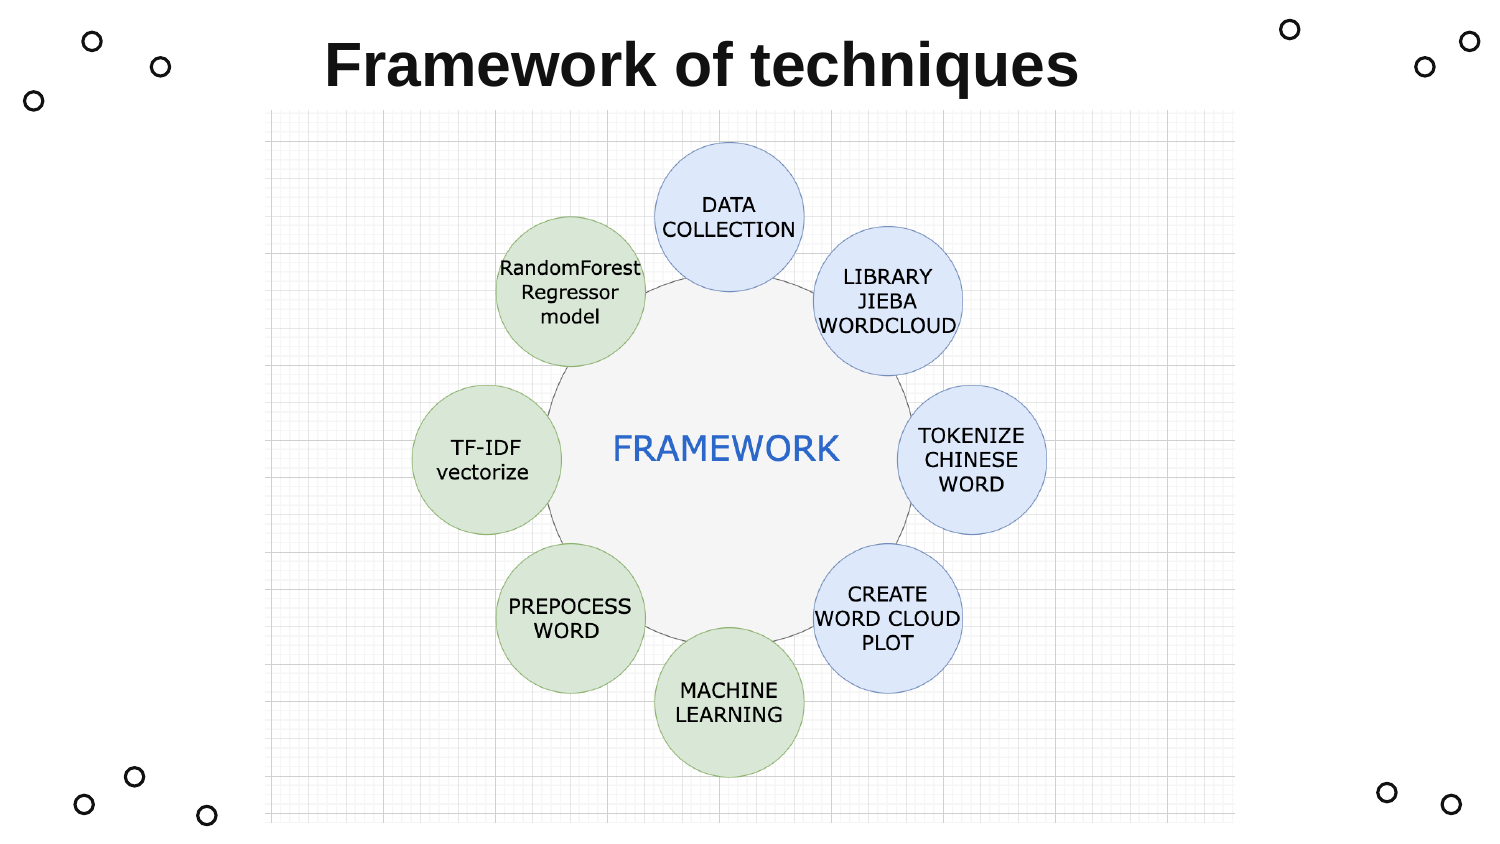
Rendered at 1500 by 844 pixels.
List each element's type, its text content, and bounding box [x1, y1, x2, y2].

picture [265, 110, 1235, 823]
title Framework of techniques [324, 40, 1267, 82]
